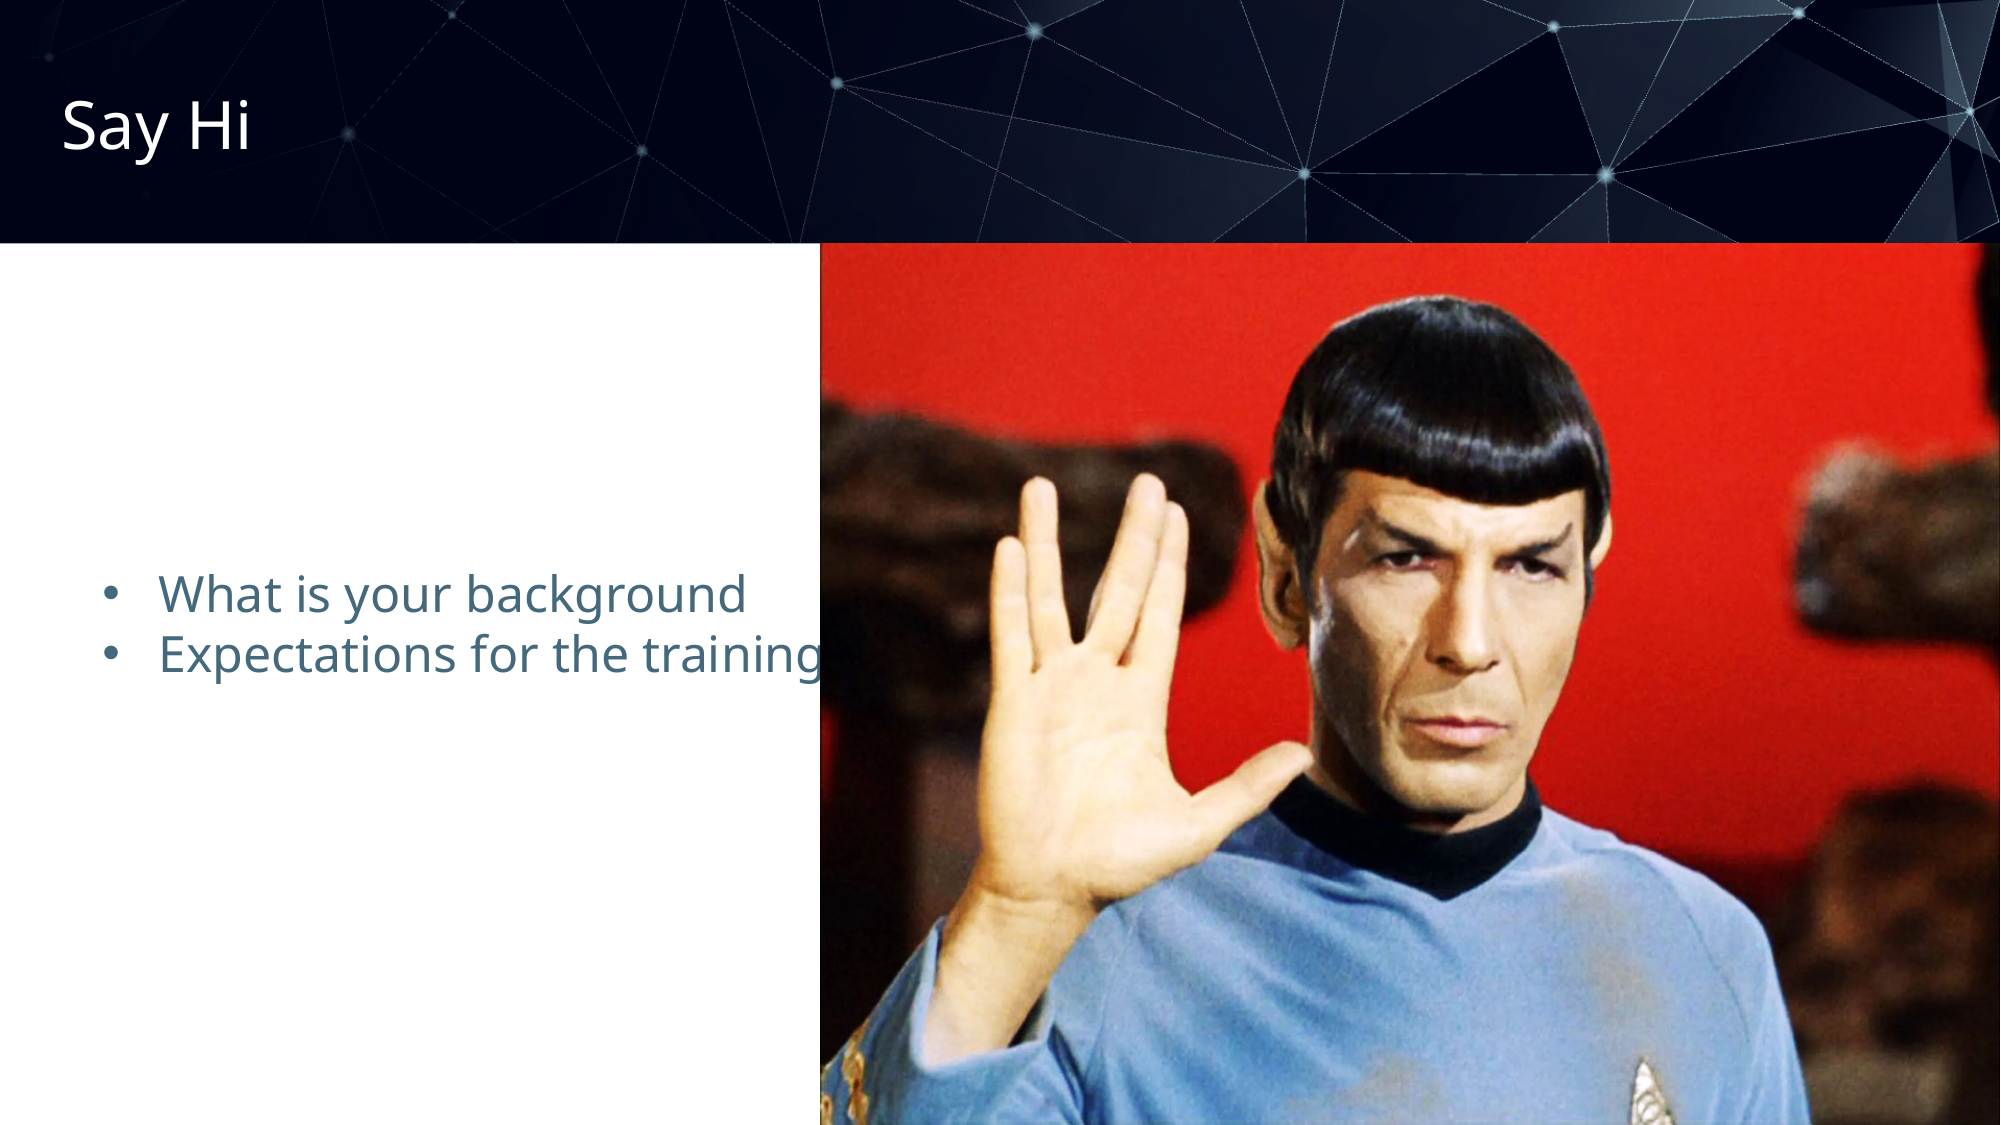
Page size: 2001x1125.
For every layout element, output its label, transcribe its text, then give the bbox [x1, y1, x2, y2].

list Say Hi [55, 76, 1945, 220]
text_box What is your background Expectations for the training [102, 562, 820, 781]
picture [0, 0, 2000, 1125]
